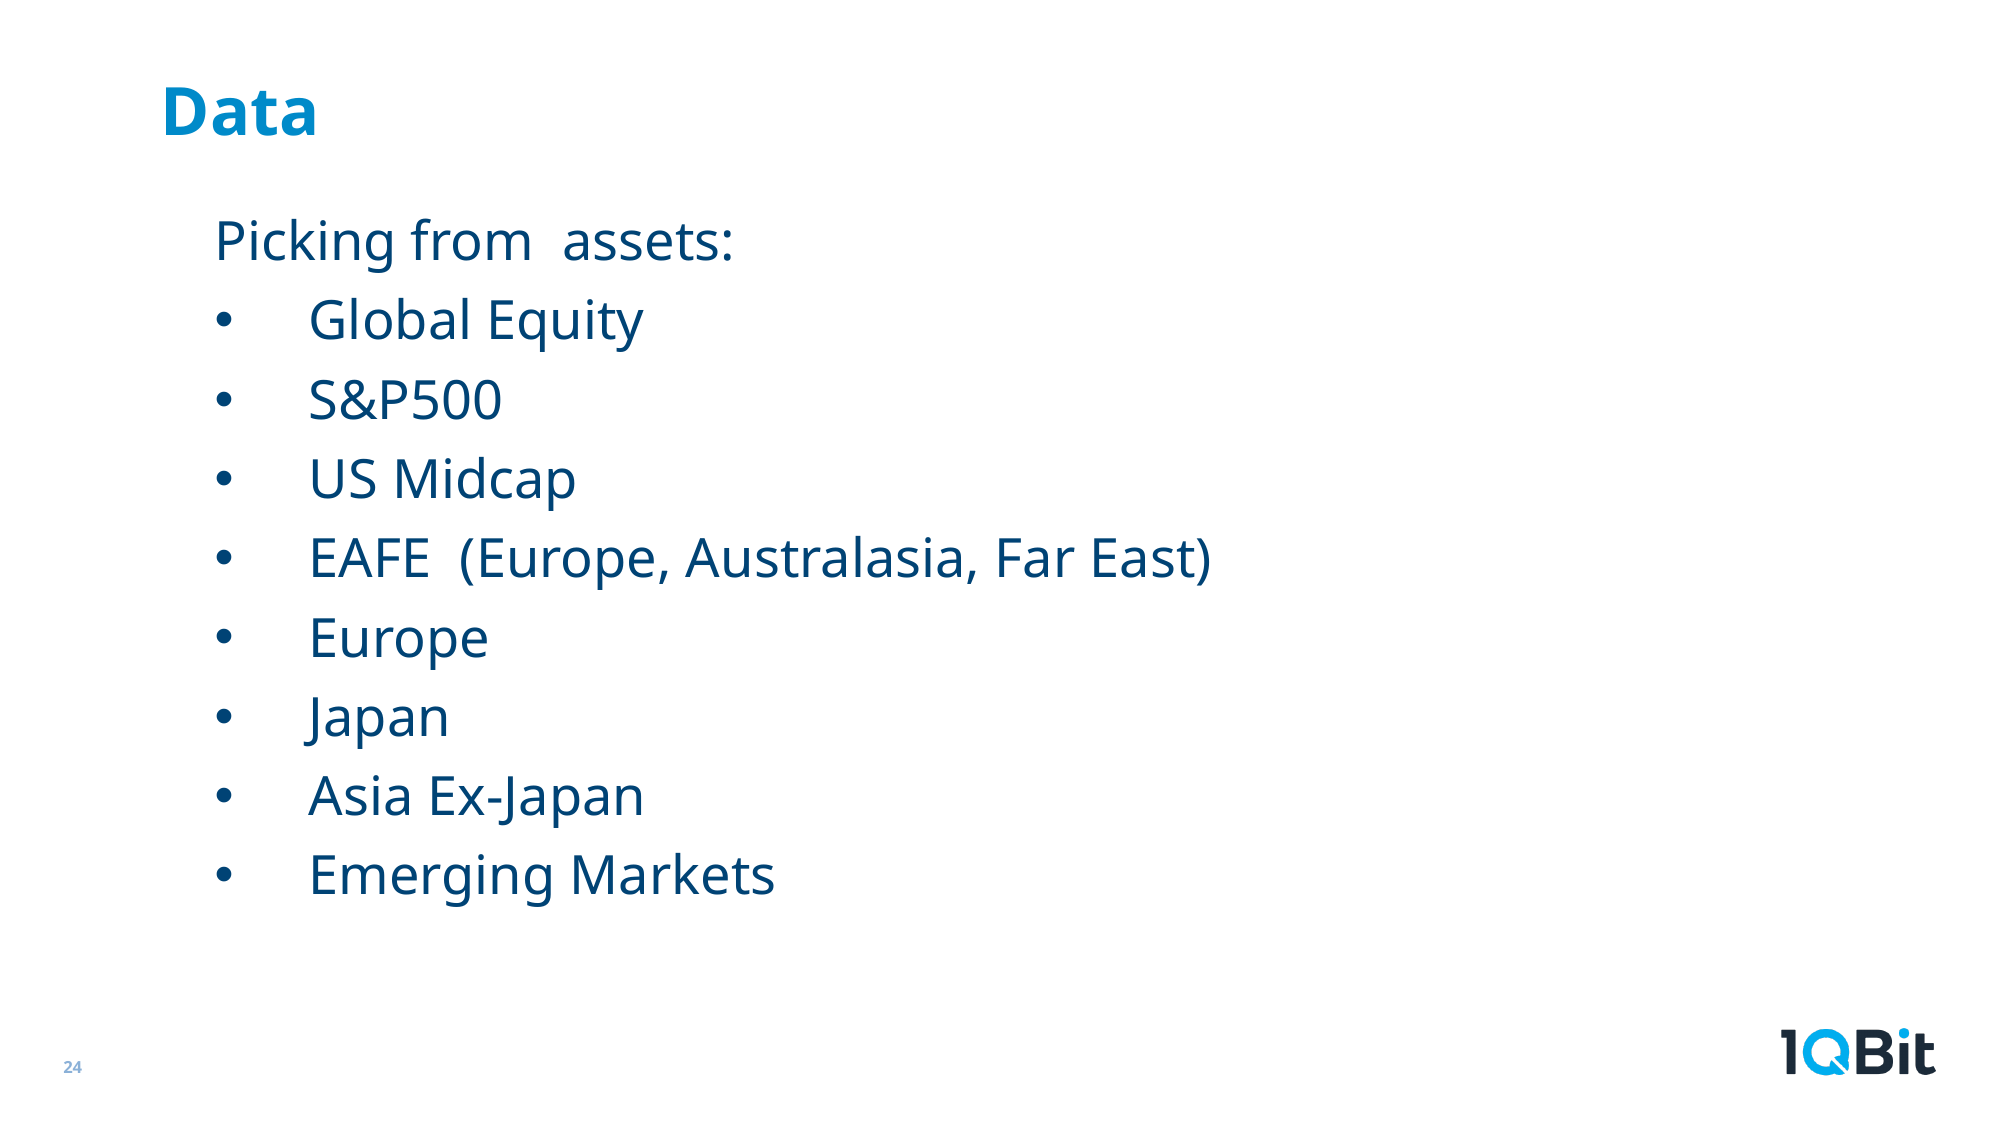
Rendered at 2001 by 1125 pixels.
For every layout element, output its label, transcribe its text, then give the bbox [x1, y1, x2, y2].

slide_number 24 [48, 1047, 122, 1090]
title Data [145, 39, 1837, 188]
